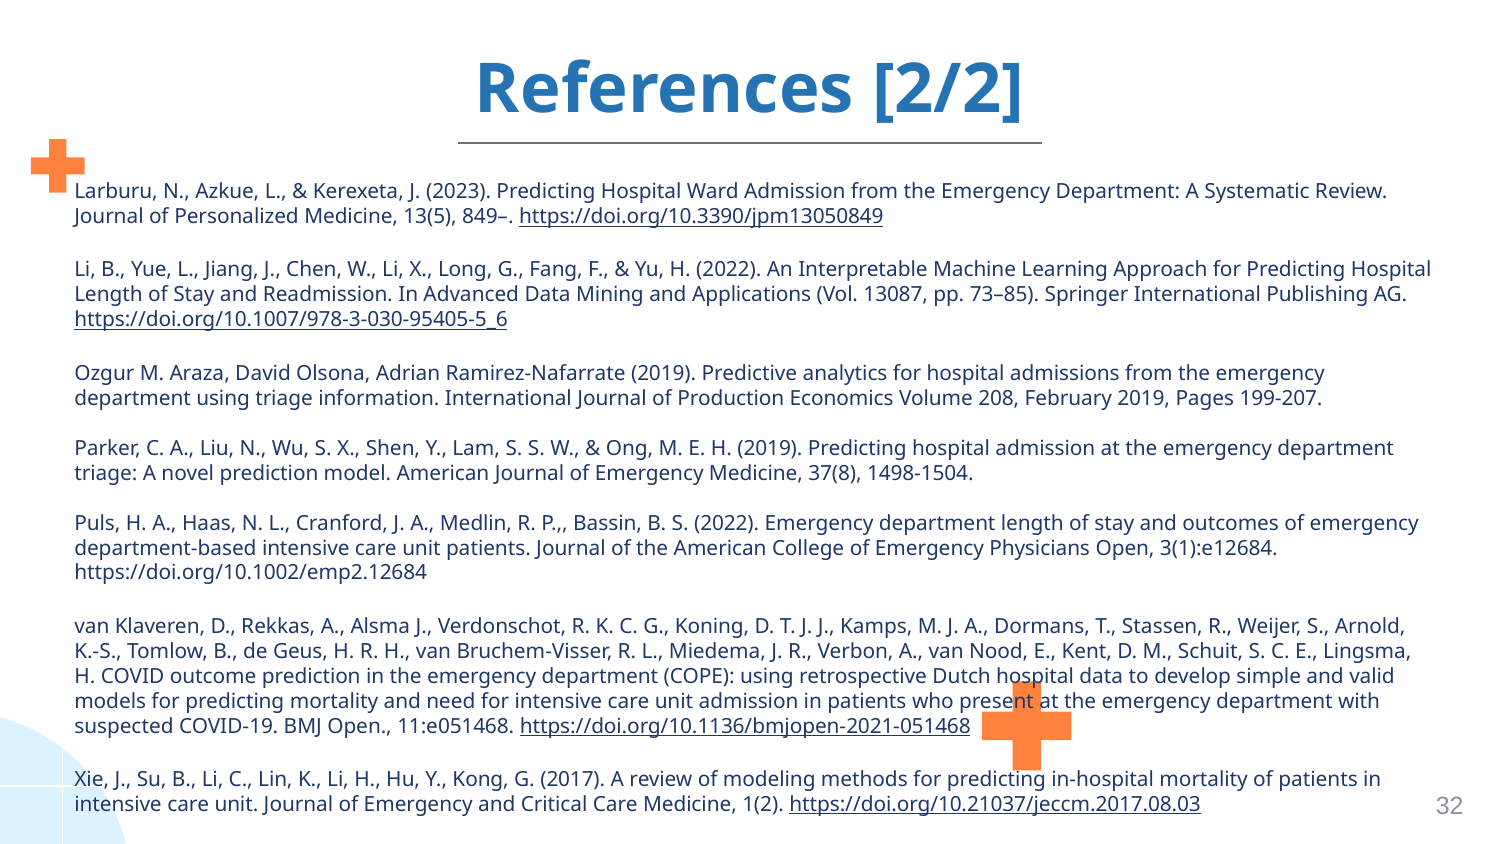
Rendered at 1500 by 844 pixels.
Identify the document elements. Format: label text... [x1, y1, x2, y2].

text_box Larburu, N., Azkue, L., & Kerexeta, J. (2023). Predicting Hospital Ward Admission from the Emergency Department: A Systematic Review. Journal of Personalized Medicine, 13(5), 849–. https://doi.org/10.3390/jpm13050849 Li, B., Yue, L., Jiang, J., Chen, W., Li, X., Long, G., Fang, F., & Yu, H. (2022). An Interpretable Machine Learning Approach for Predicting Hospital Length of Stay and Readmission. In Advanced Data Mining and Applications (Vol. 13087, pp. 73–85). Springer International Publishing AG. https://doi.org/10.1007/978-3-030-95405-5_6 Ozgur M. Araza, David Olsona, Adrian Ramirez-Nafarrate (2019). Predictive analytics for hospital admissions from the emergency department using triage information. International Journal of Production Economics Volume 208, February 2019, Pages 199-207. Parker, C. A., Liu, N., Wu, S. X., Shen, Y., Lam, S. S. W., & Ong, M. E. H. (2019). Predicting hospital admission at the emergency department triage: A novel prediction model. American Journal of Emergency Medicine, 37(8), 1498-1504. Puls, H. A., Haas, N. L., Cranford, J. A., Medlin, R. P.,, Bassin, B. S. (2022). Emergency department length of stay and outcomes of emergency department-based intensive care unit patients. Journal of the American College of Emergency Physicians Open, 3(1):e12684. https://doi.org/10.1002/emp2.12684 van Klaveren, D., Rekkas, A., Alsma J., Verdonschot, R. K. C. G., Koning, D. T. J. J., Kamps, M. J. A., Dormans, T., Stassen, R., Weijer, S., Arnold, K.-S., Tomlow, B., de Geus, H. R. H., van Bruchem-Visser, R. L., Miedema, J. R., Verbon, A., van Nood, E., Kent, D. M., Schuit, S. C. E., Lingsma, H. COVID outcome prediction in the emergency department (COPE): using retrospective Dutch hospital data to develop simple and valid models for predicting mortality and need for intensive care unit admission in patients who present at the emergency department with suspected COVID-19. BMJ Open., 11:e051468. https://doi.org/10.1136/bmjopen-2021-051468 Xie, J., Su, B., Li, C., Lin, K., Li, H., Hu, Y., Kong, G. (2017). A review of modeling methods for predicting in-hospital mortality of patients in intensive care unit. Journal of Emergency and Critical Care Medicine, 1(2). https://doi.org/10.21037/jeccm.2017.08.03 [59, 162, 1447, 787]
title References [2/2] [118, 29, 1382, 124]
slide_number 32 [1141, 782, 1479, 828]
